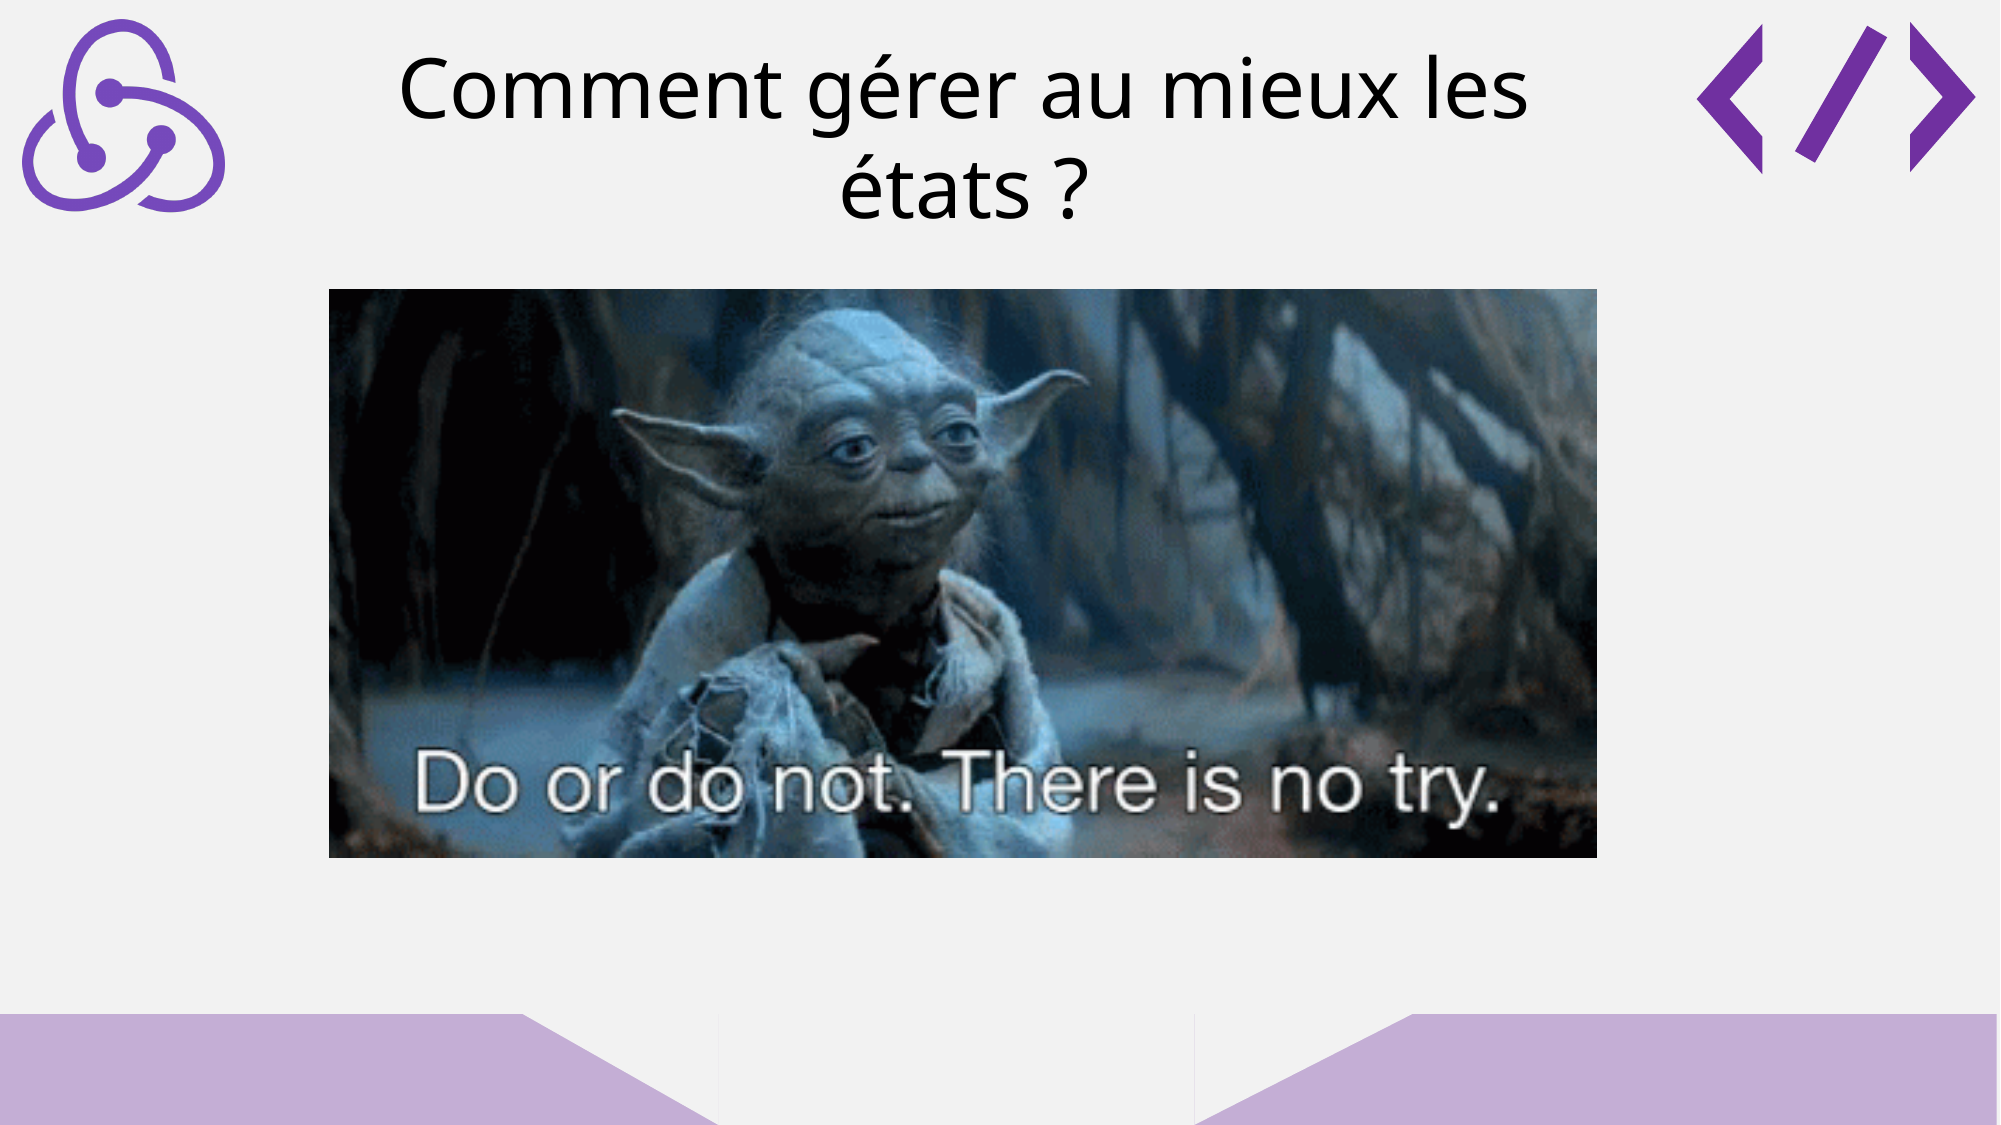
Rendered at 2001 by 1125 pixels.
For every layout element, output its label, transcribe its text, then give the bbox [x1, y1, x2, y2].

picture [329, 289, 1597, 858]
text_box Comment gérer au mieux les états ? [247, 27, 1682, 243]
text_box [1194, 1014, 1997, 1125]
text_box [1696, 0, 1976, 193]
picture [22, 19, 225, 213]
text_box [0, 1014, 719, 1125]
